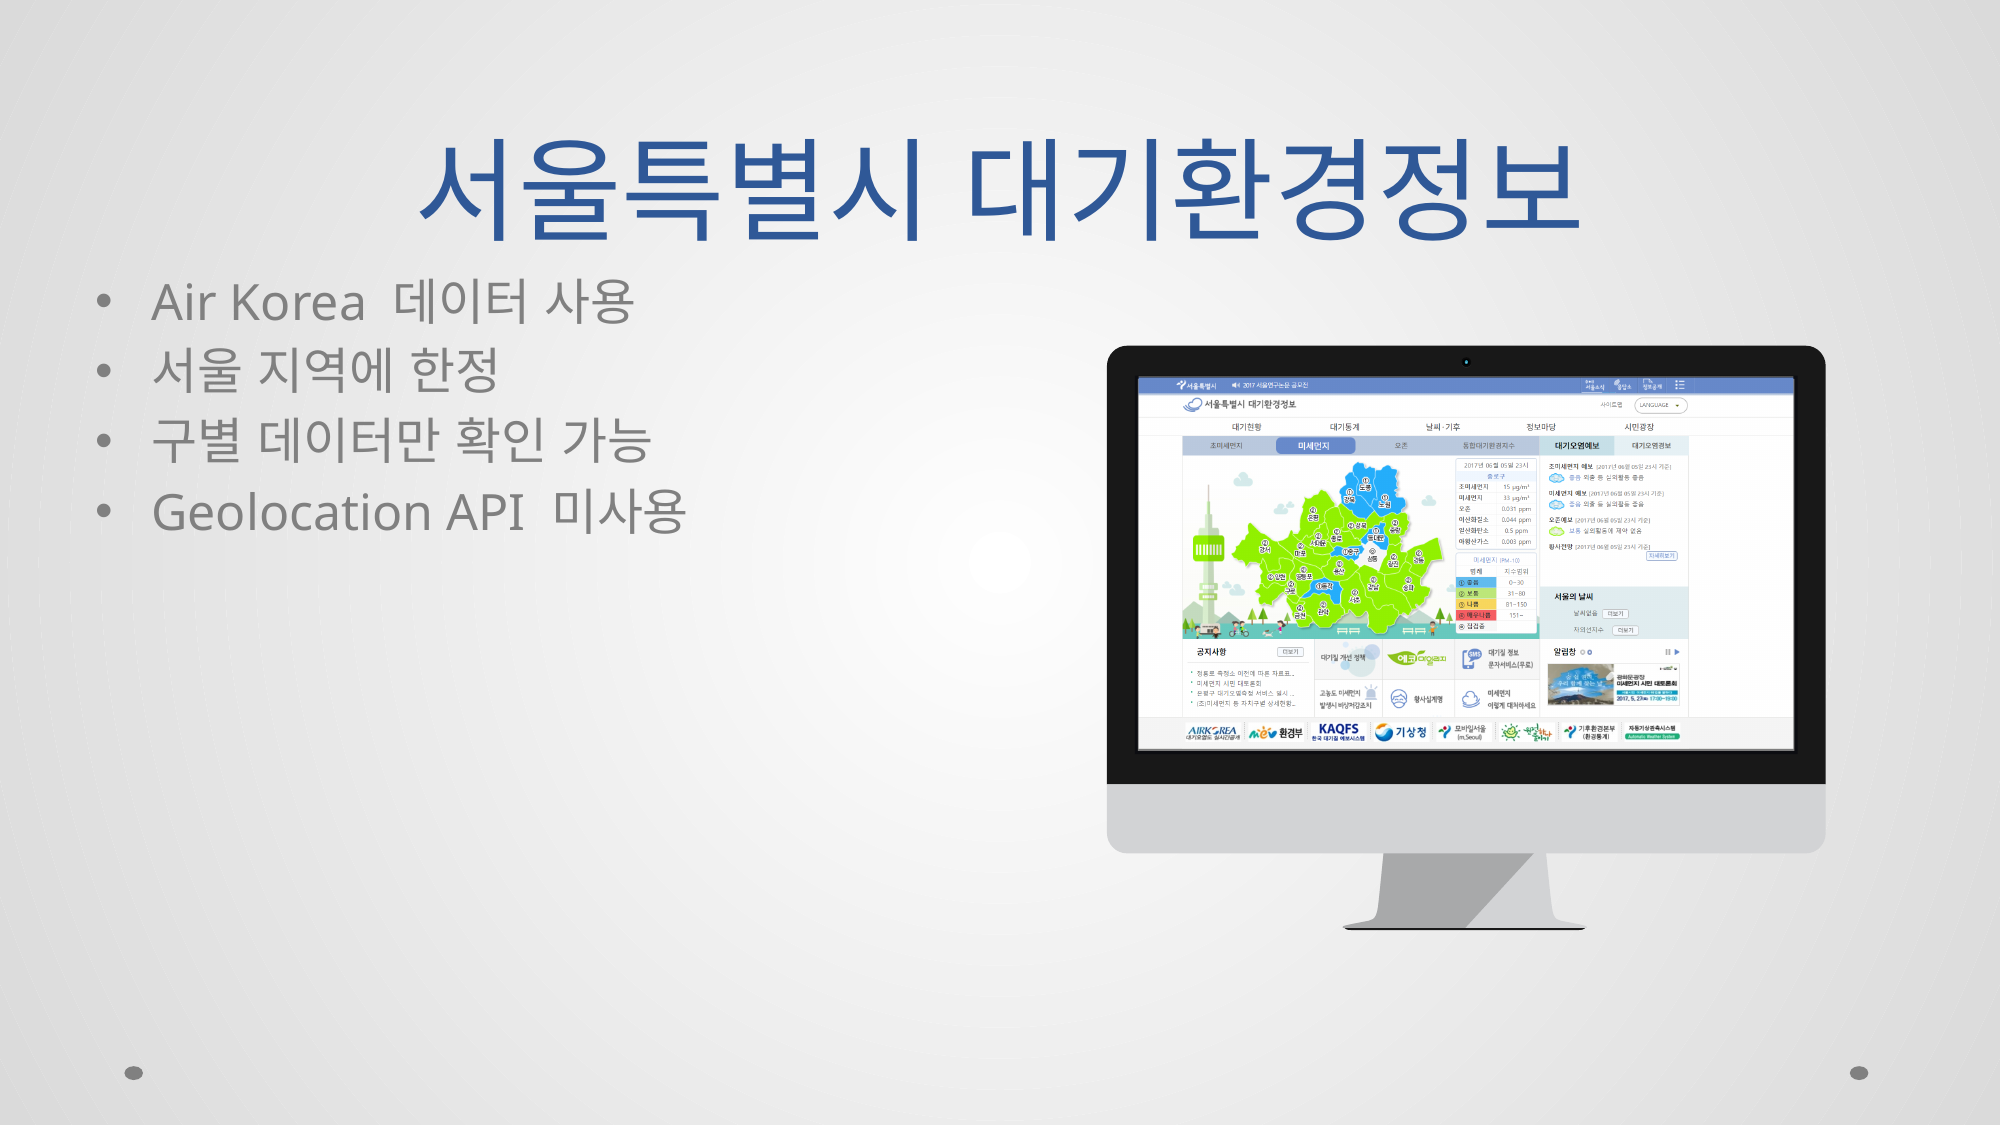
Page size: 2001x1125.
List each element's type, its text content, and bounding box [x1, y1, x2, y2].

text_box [1106, 345, 1826, 931]
title 서울특별시 대기환경정보 [99, 0, 1900, 263]
picture [1138, 376, 1794, 749]
list Air Korea 데이터 사용 서울 지역에 한정 구별 데이터만 확인 가능 Geolocation API 미사용 [80, 262, 964, 1005]
